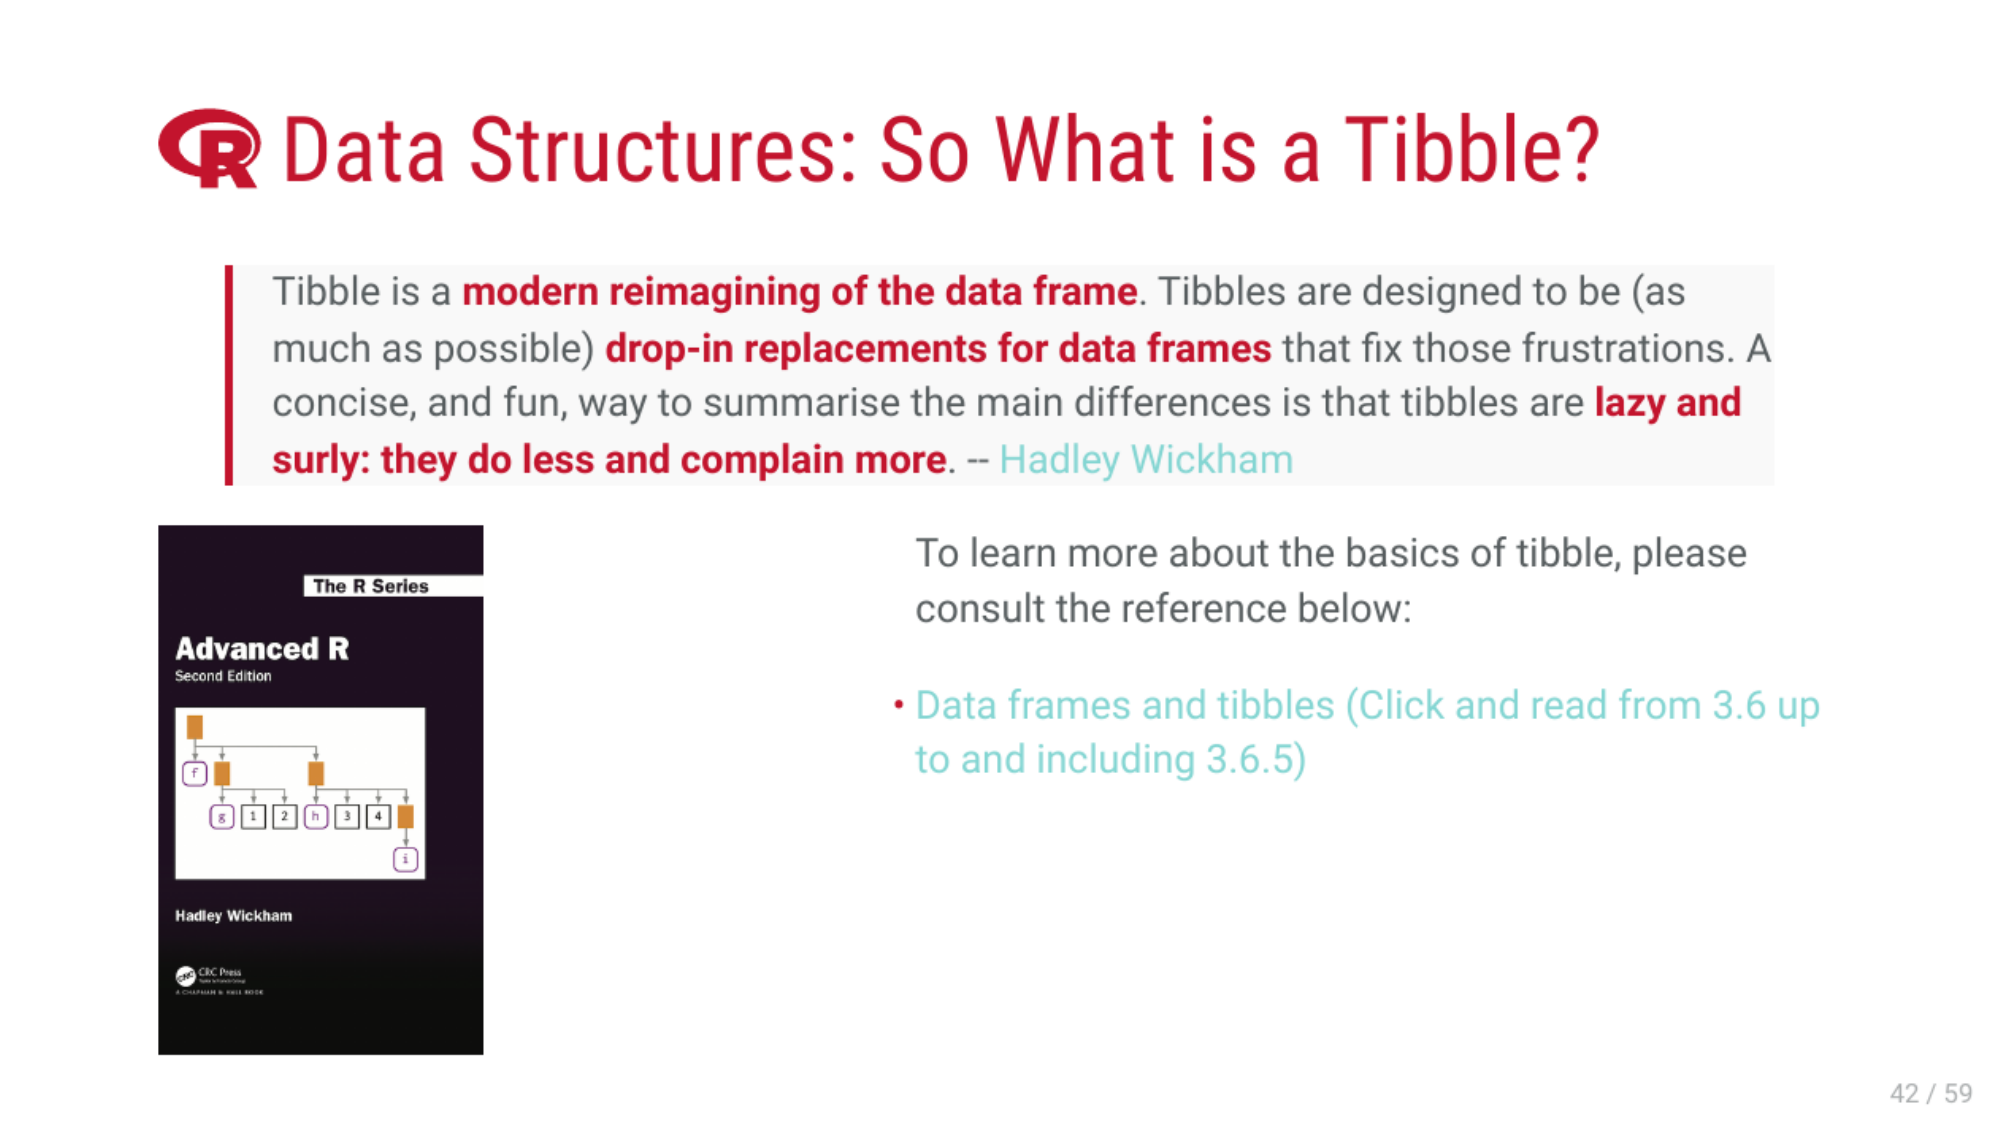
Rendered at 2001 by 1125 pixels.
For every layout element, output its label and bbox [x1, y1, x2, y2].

list [0, 0, 2000, 1125]
